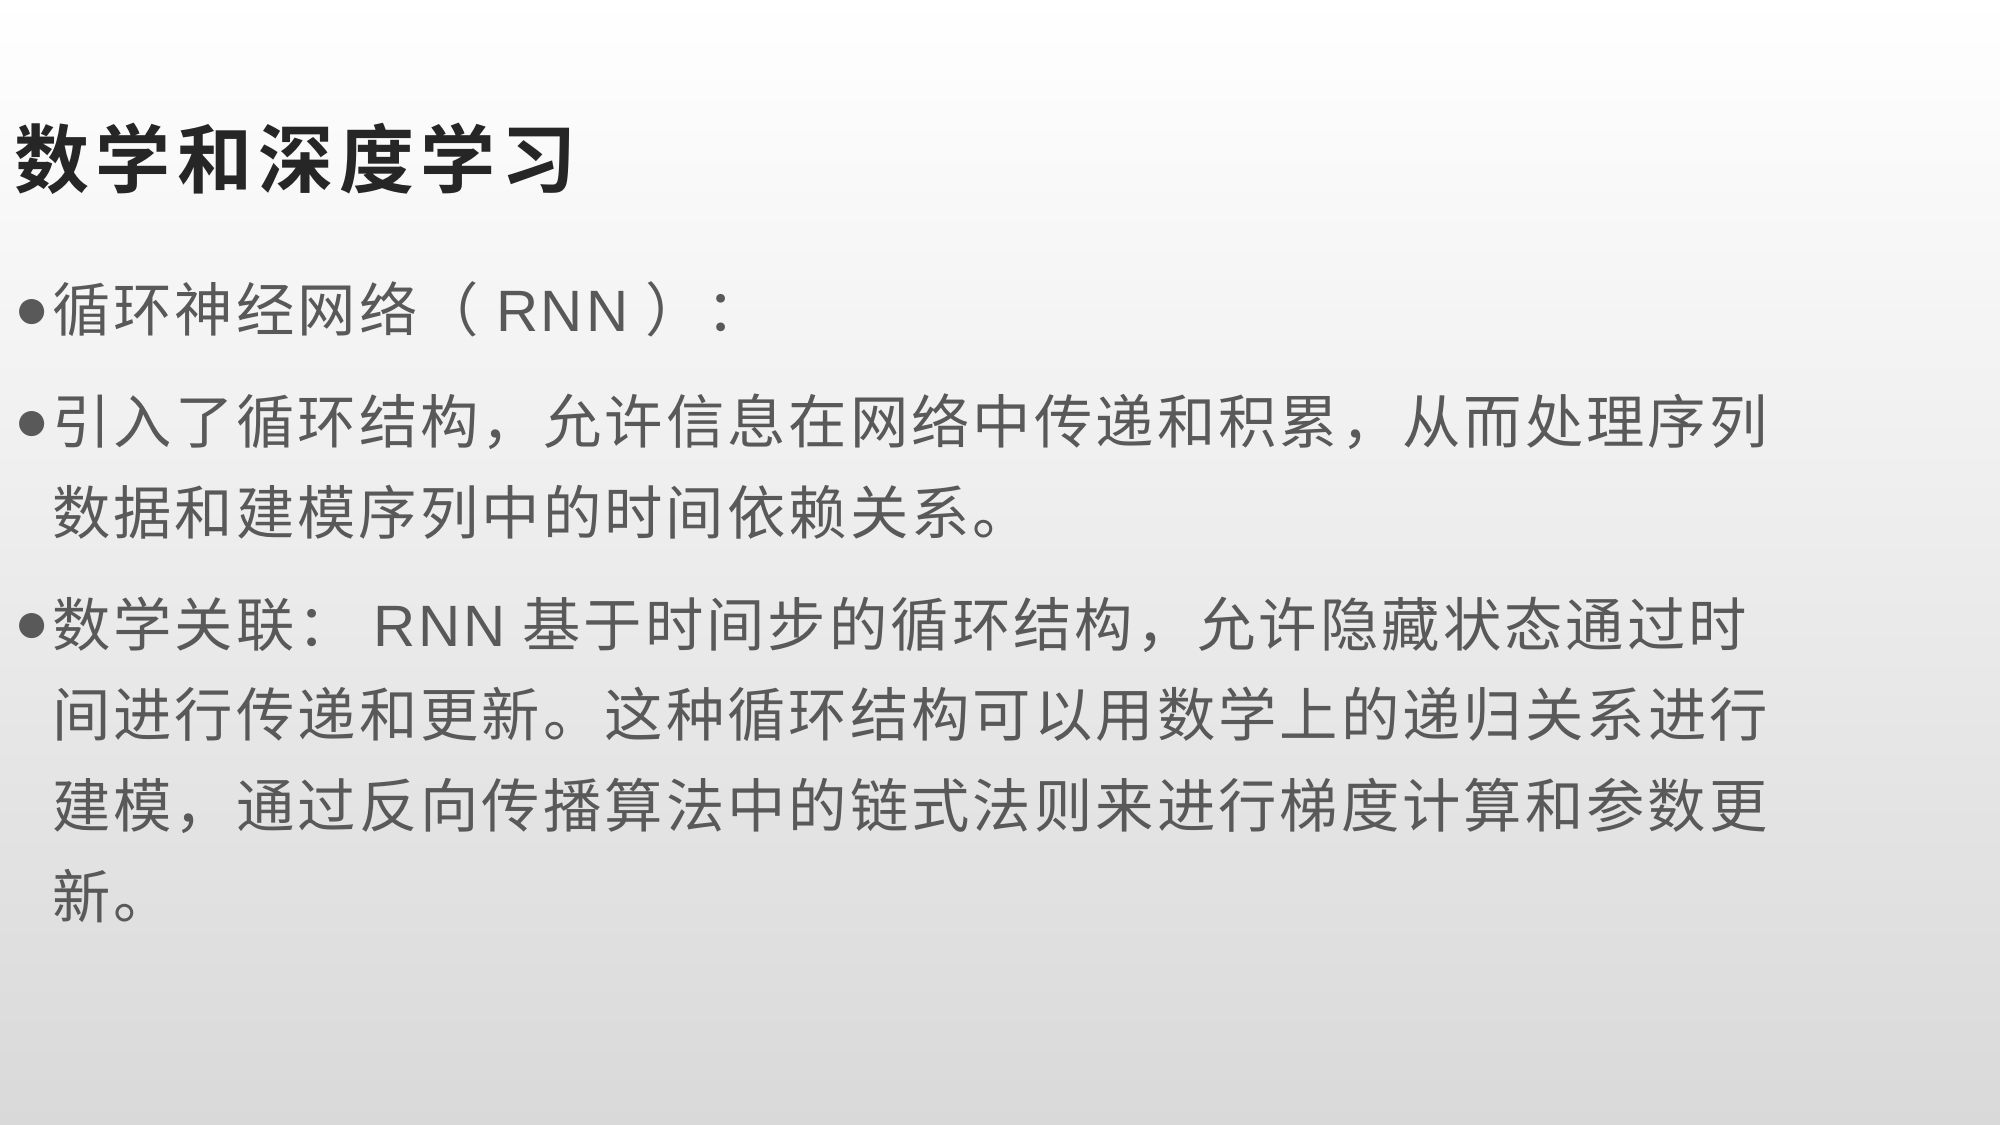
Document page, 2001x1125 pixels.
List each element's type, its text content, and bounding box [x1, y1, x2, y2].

list 循环神经网络（RNN）： 引入了循环结构，允许信息在网络中传递和积累，从而处理序列数据和建模序列中的时间依赖关系。 数学关联：RNN基于时间步的循环结构，允许隐藏状态通过时间进行传递和更新。这种循环结构可以用数学上的递归关系进行建模，通过反向传播算法中的链式法则来进行梯度计算和参数更新。 [0, 244, 1800, 966]
title 数学和深度学习 [0, 99, 1800, 216]
